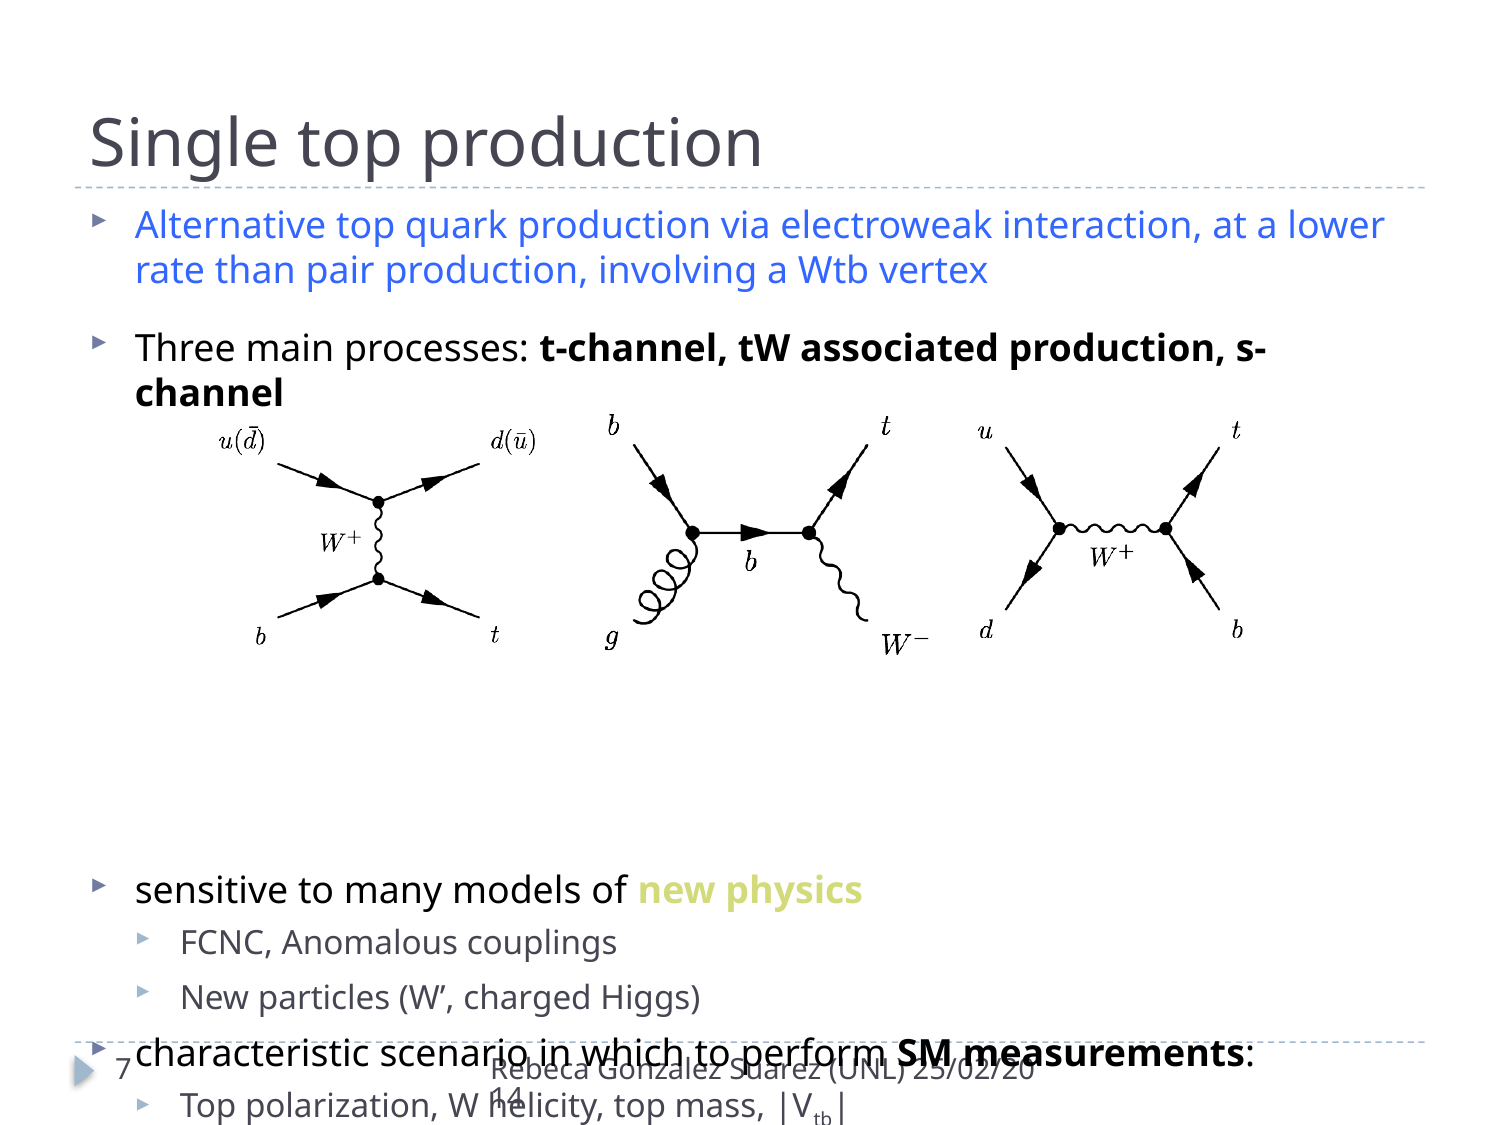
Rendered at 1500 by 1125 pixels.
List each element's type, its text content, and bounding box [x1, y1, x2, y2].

list Alternative top quark production via electroweak interaction, at a lower rate than pair production, involving a Wtb vertex Three main processes: t-channel, tW associated production, s-channel sensitive to many models of new physics FCNC, Anomalous couplings New particles (W’, charged Higgs) characteristic scenario in which to perform SM measurements: Top polarization, W helicity, top mass, |Vtb| background to searches (Higgs, SUSY) [75, 193, 1425, 1004]
picture [604, 414, 929, 655]
picture [978, 420, 1243, 639]
title Single top production [75, 24, 1425, 188]
slide_number 7 [100, 1042, 426, 1103]
footer Rebeca Gonzalez Suarez (UNL) 25/02/2014 [475, 1042, 1051, 1103]
picture [219, 426, 536, 645]
